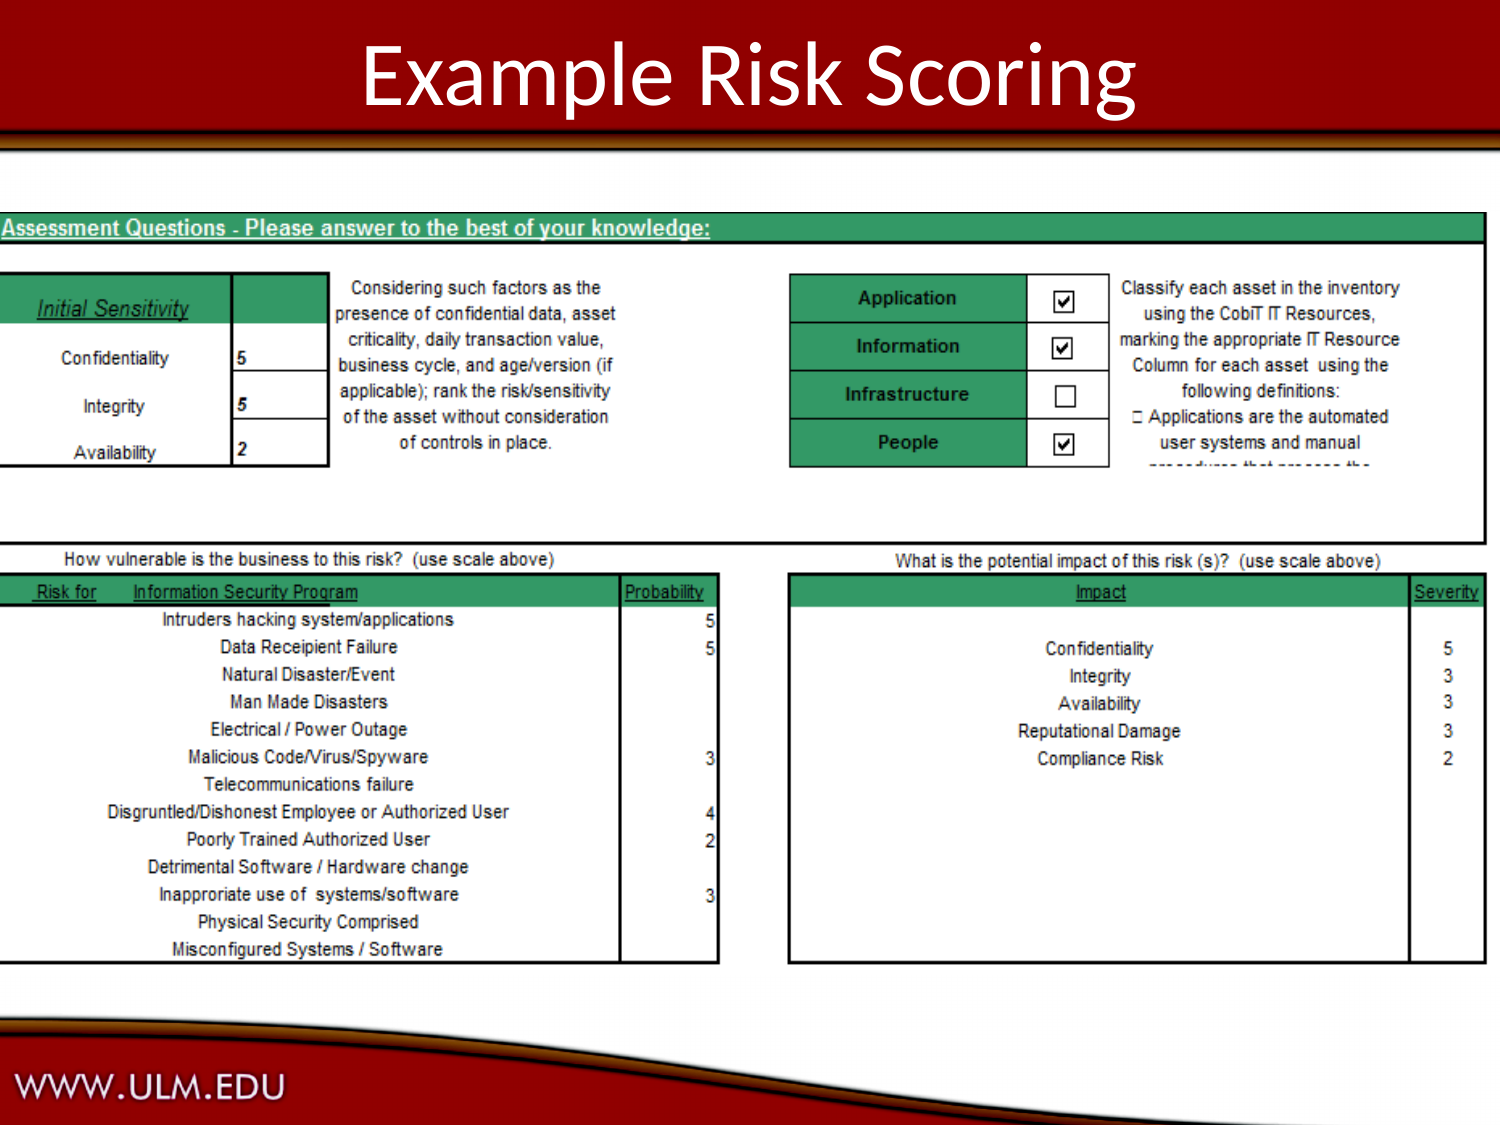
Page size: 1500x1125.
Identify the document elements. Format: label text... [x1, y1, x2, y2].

picture [0, 0, 1500, 212]
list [0, 212, 1500, 976]
title Example Risk Scoring [74, 0, 1426, 138]
picture [0, 976, 1500, 1125]
